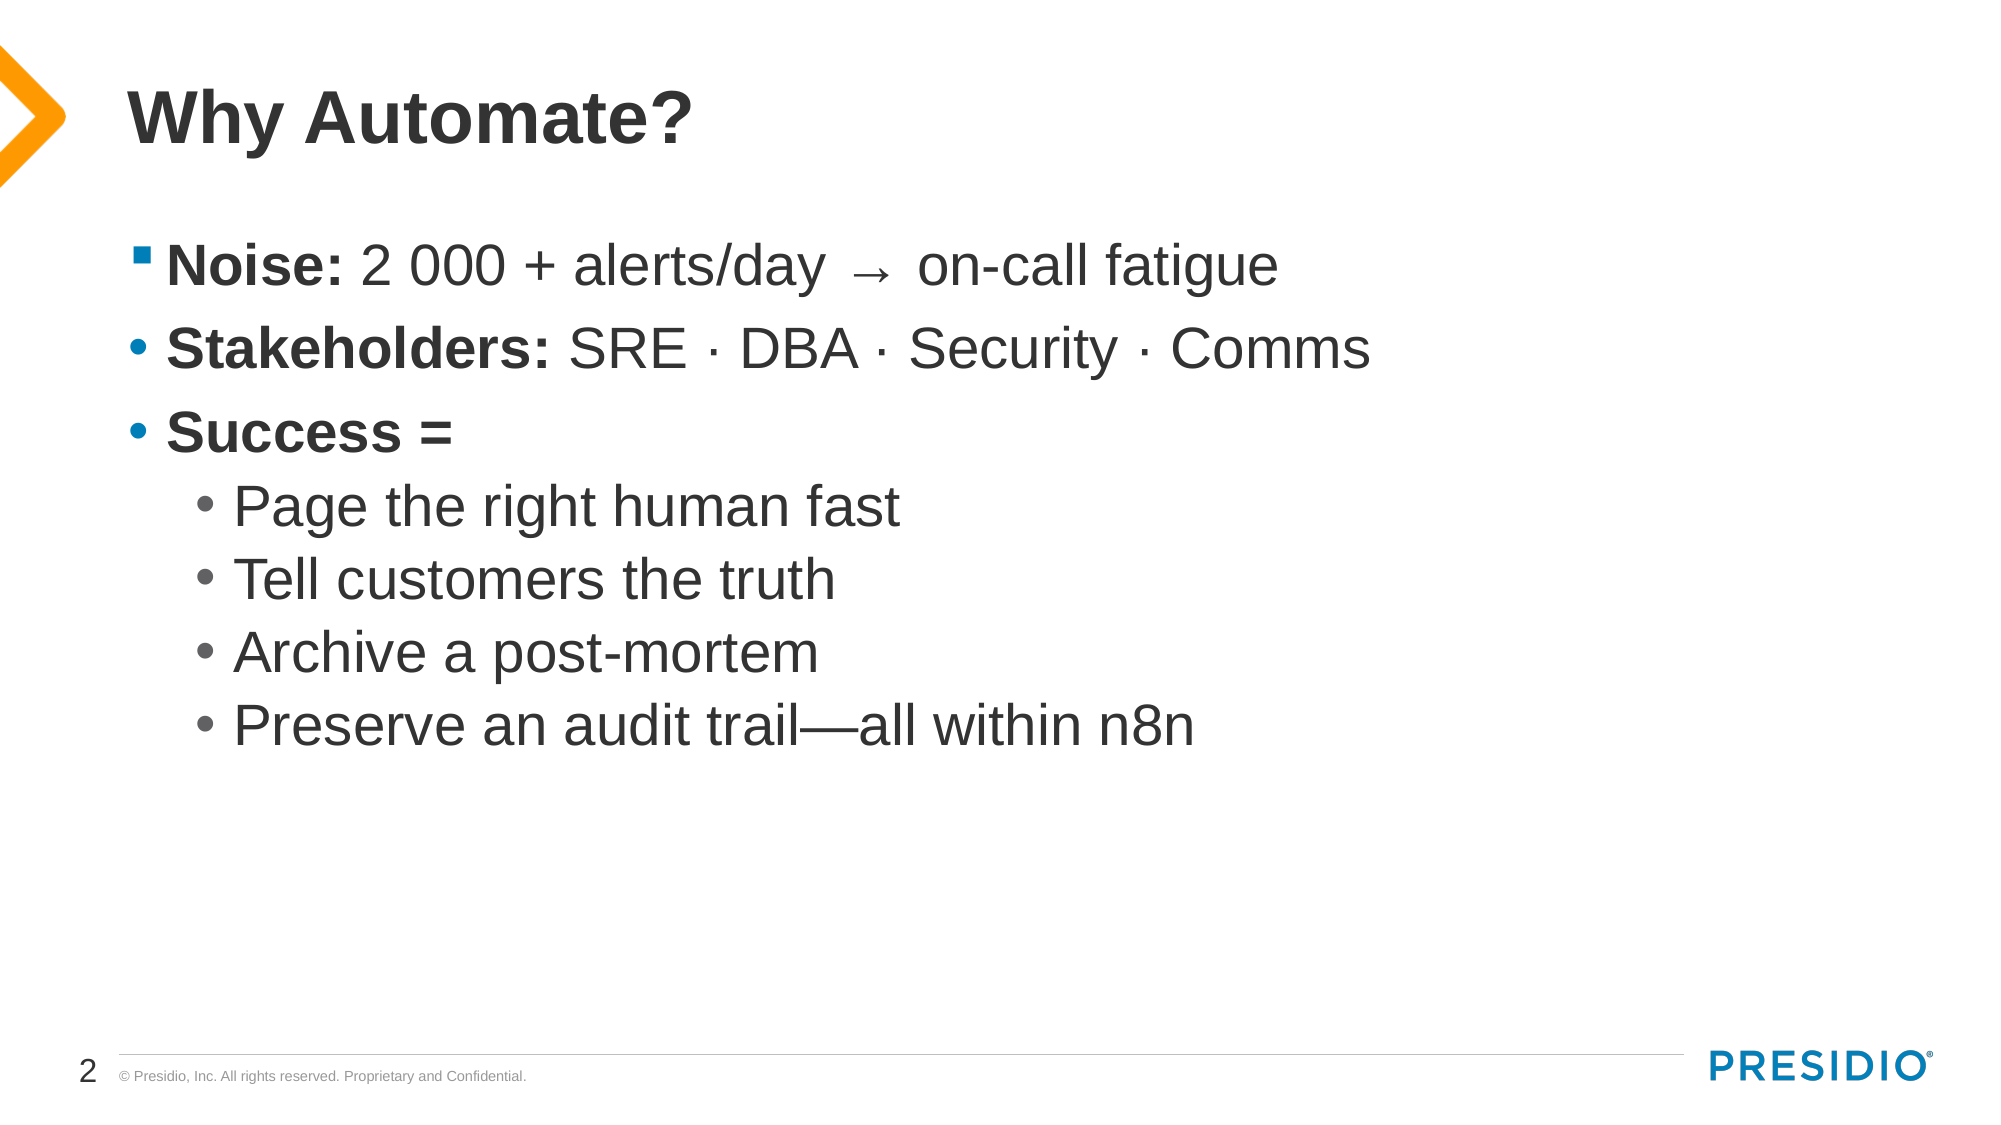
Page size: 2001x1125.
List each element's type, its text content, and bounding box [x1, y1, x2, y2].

picture [1706, 1043, 1937, 1088]
text_box [703, 564, 734, 625]
title Why Automate? [112, 39, 1927, 200]
list Noise: 2 000 + alerts/day → on-call fatigue Stakeholders: SRE · DBA · Security · Comms Success = Page the right human fast Tell customers the truth Archive a post-mortem Preserve an audit trail—all within n8n [114, 227, 1929, 942]
picture [0, 45, 66, 188]
slide_number 2 [0, 1039, 113, 1100]
